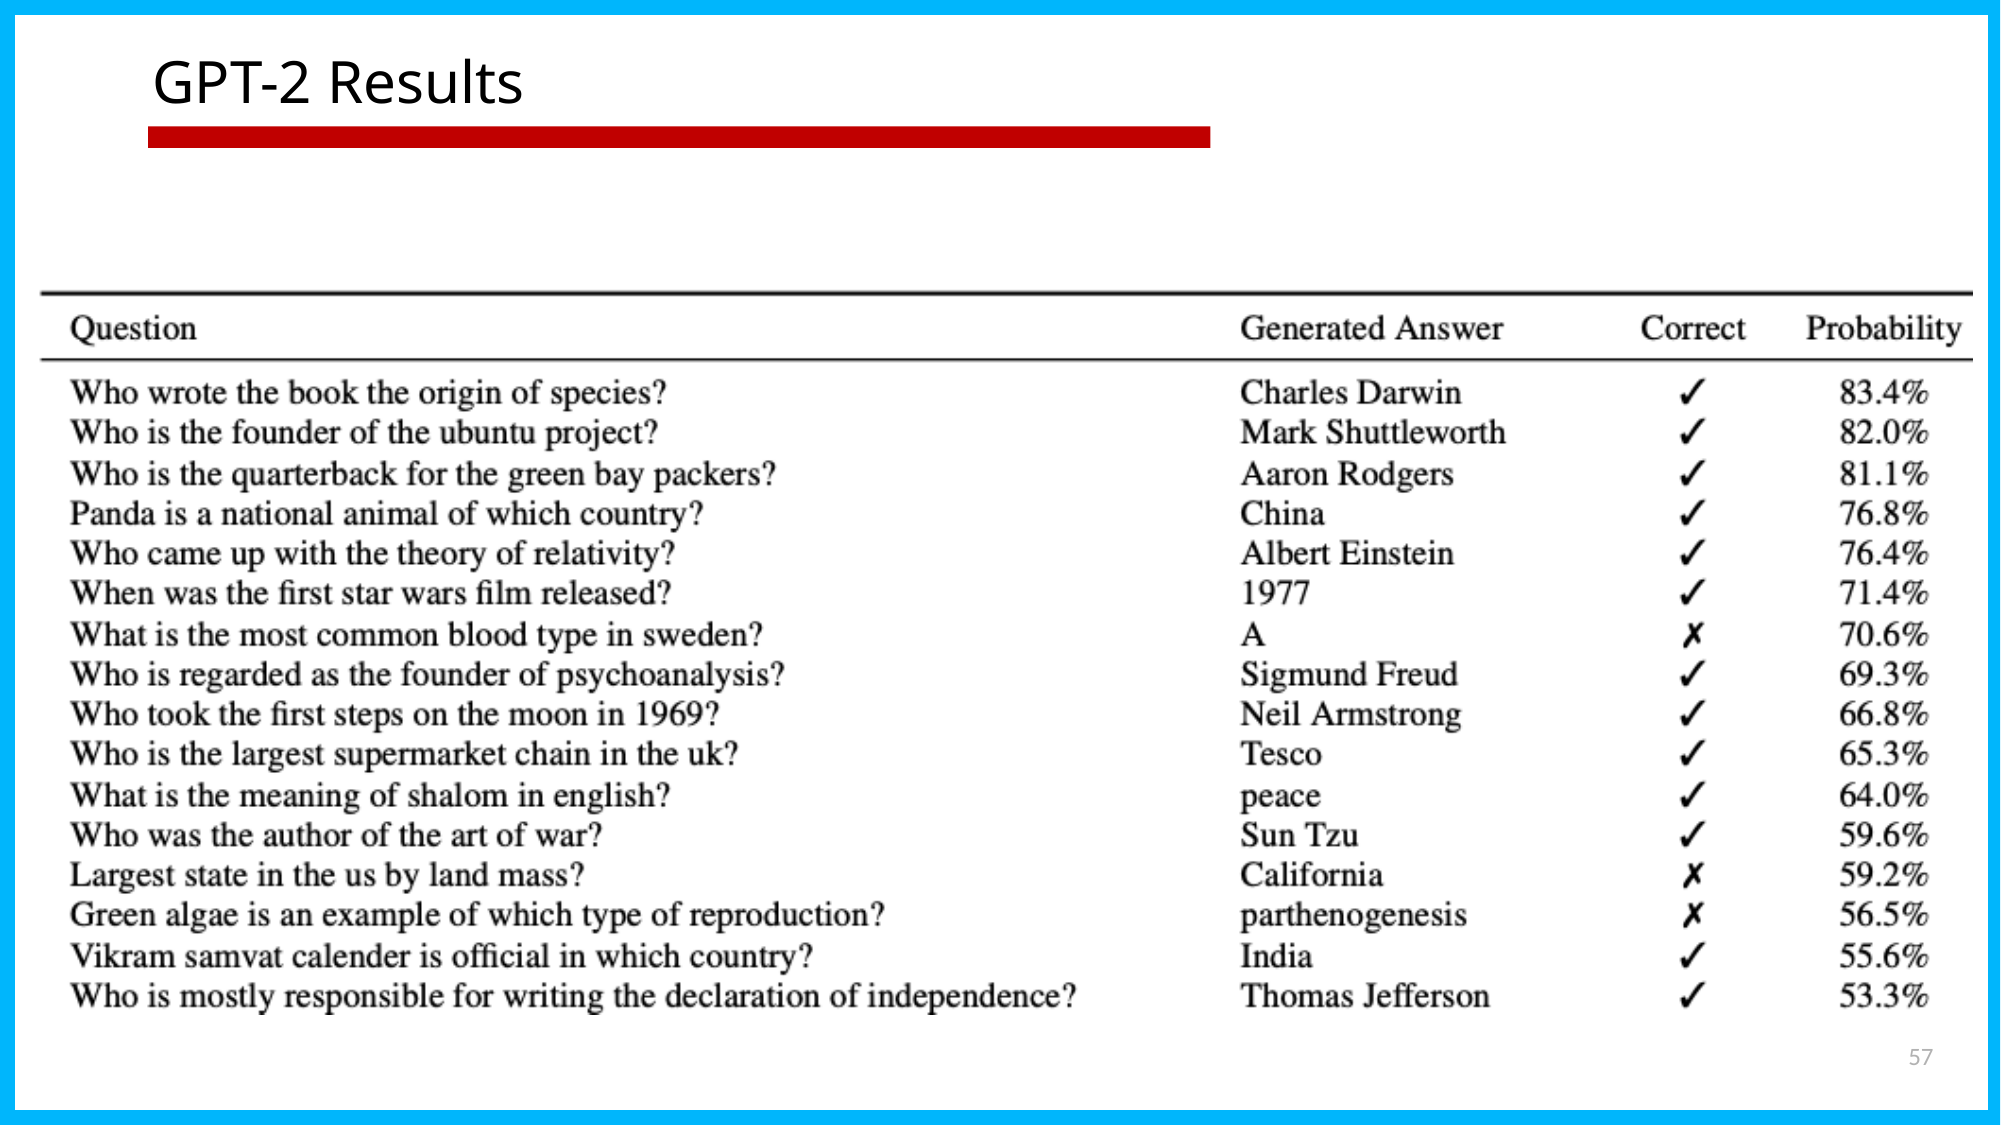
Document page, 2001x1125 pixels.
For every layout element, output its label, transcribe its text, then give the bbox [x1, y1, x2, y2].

title GPT-2 Results [137, 45, 1586, 148]
slide_number 57 [1498, 1025, 1949, 1086]
picture [27, 284, 1973, 1015]
